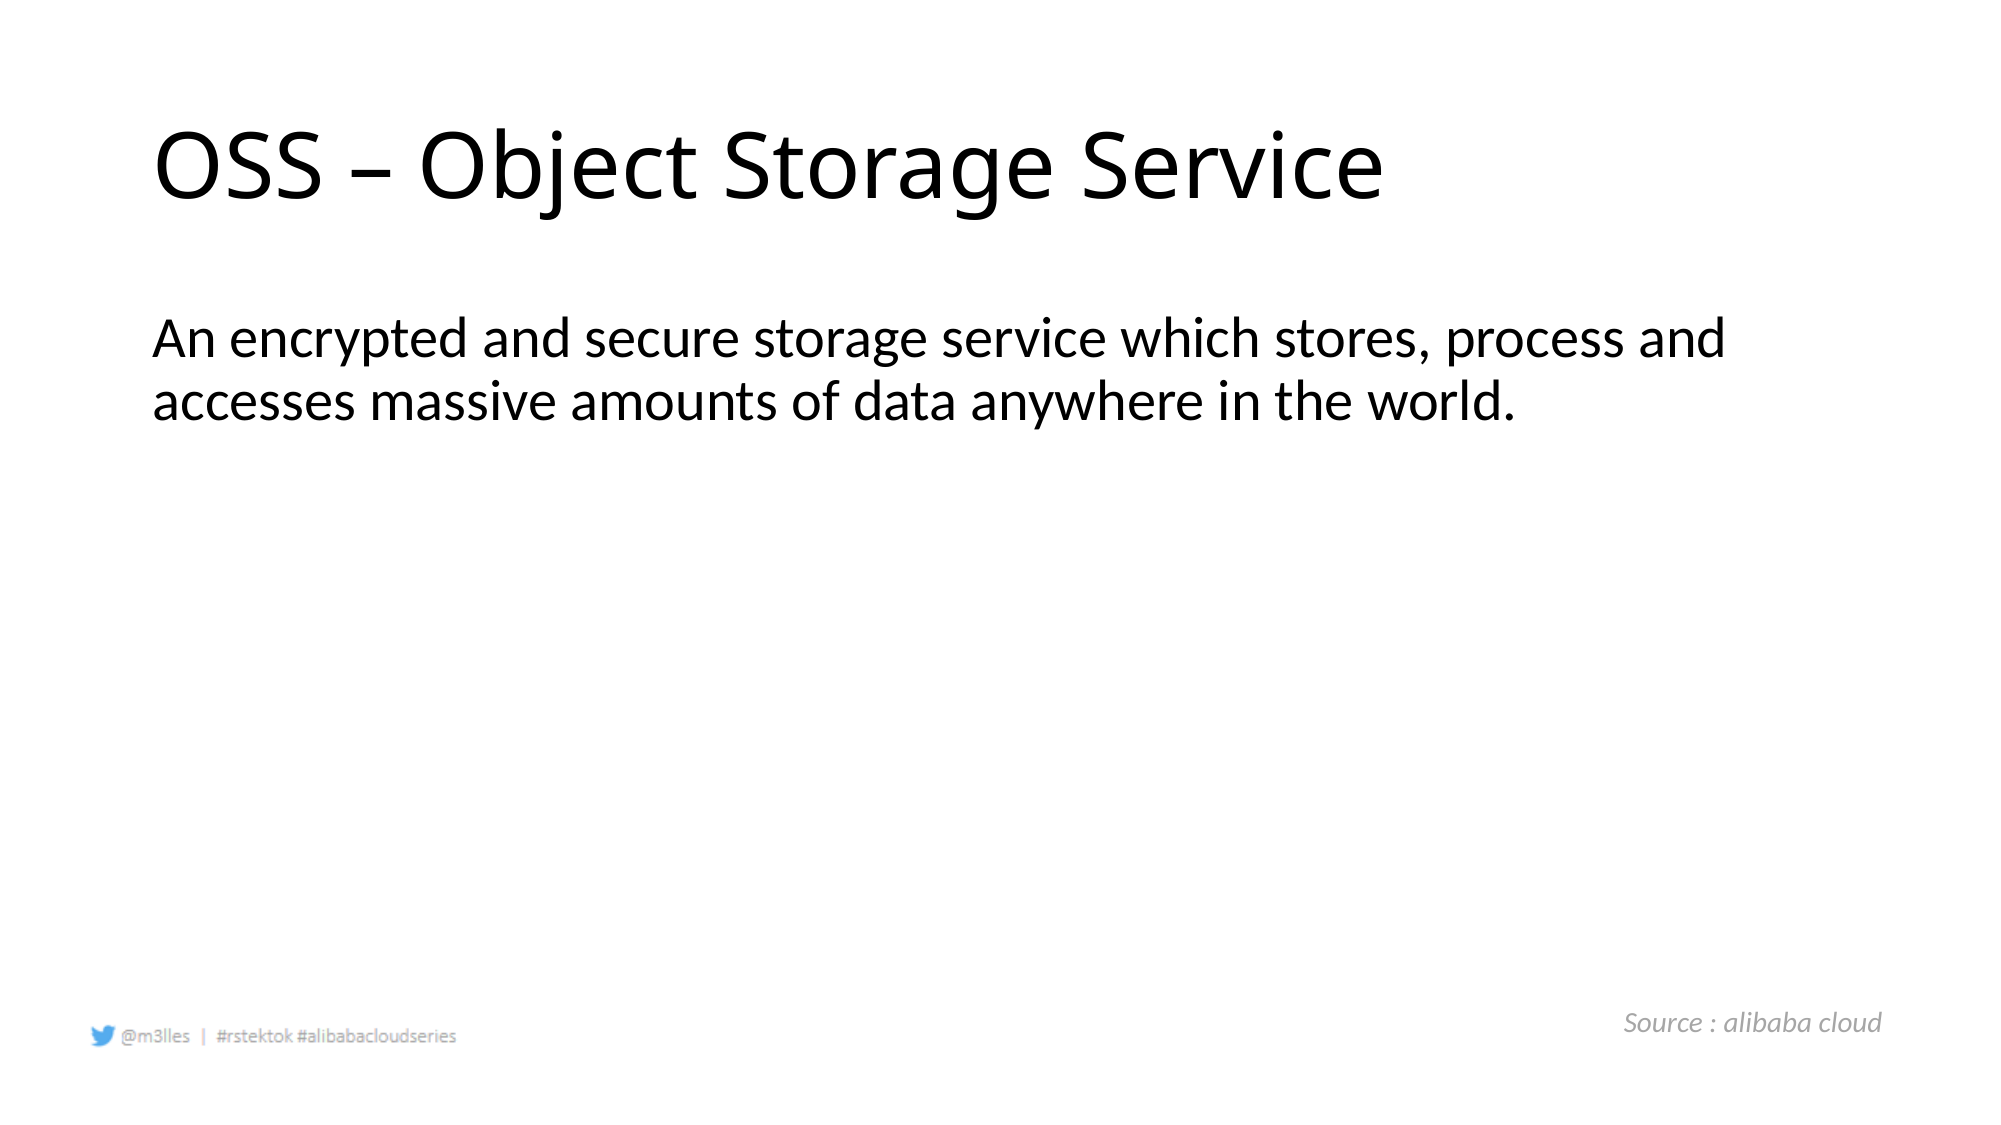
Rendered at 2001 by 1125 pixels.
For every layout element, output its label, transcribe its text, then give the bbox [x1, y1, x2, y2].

title OSS – Object Storage Service [137, 59, 1863, 278]
text_box Source : alibaba cloud [1440, 995, 1898, 1046]
picture [69, 1008, 481, 1060]
list An encrypted and secure storage service which stores, process and accesses massive amounts of data anywhere in the world. [137, 299, 1863, 1014]
